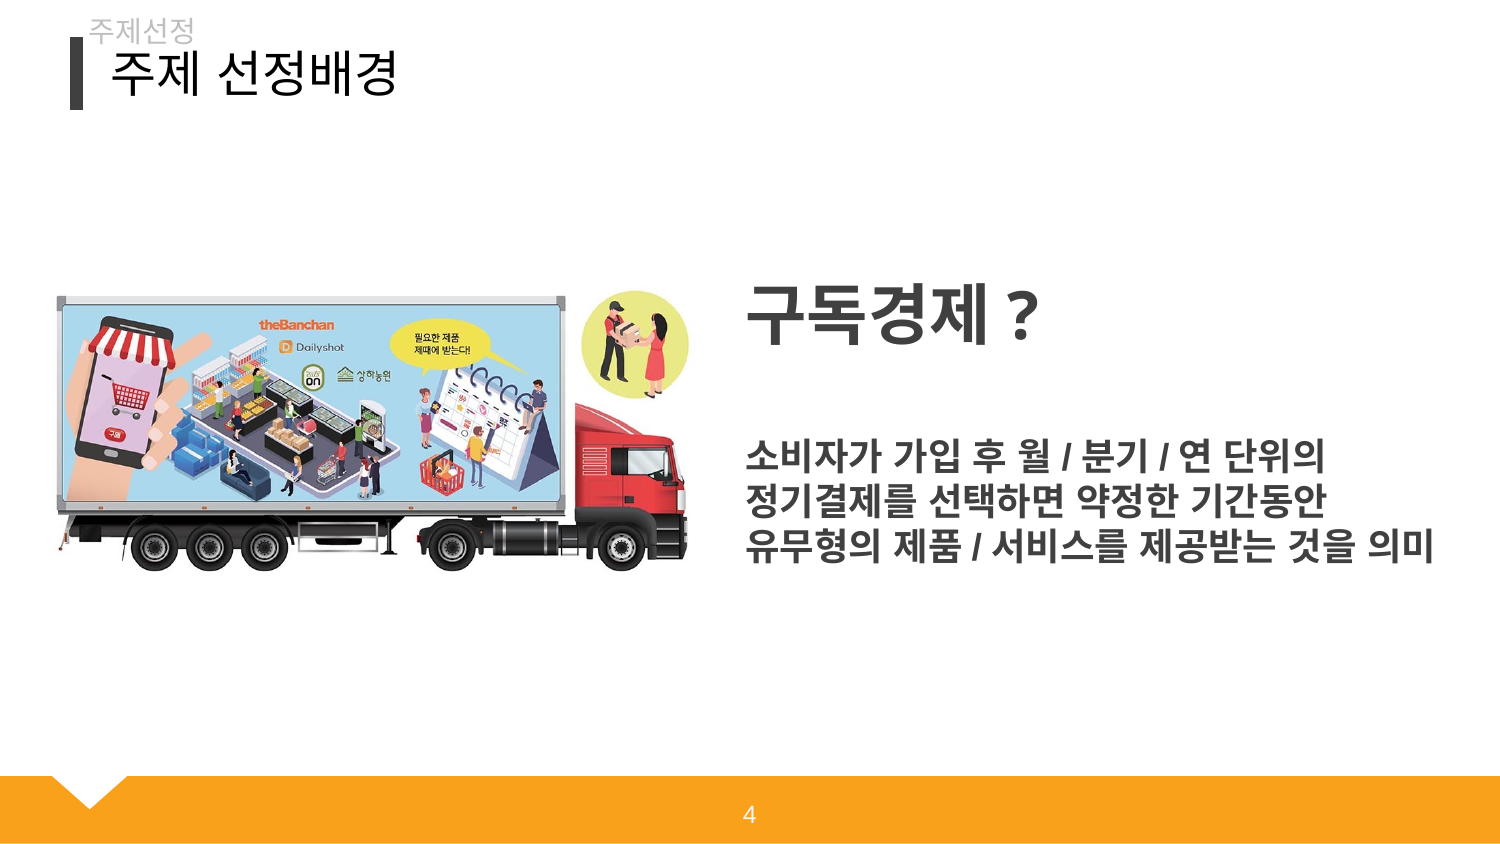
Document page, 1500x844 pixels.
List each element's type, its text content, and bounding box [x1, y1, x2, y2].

text_box 구독경제? 소비자가 가입 후 월/분기/연 단위의 정기결제를 선택하면 약정한 기간동안 유무형의 제품/서비스를 제공받는 것을 의미 [730, 265, 1500, 575]
picture [40, 270, 696, 579]
text_box 4 [702, 790, 798, 836]
text_box 주제 선정배경 [96, 35, 847, 110]
text_box 주제선정 [74, 6, 358, 56]
